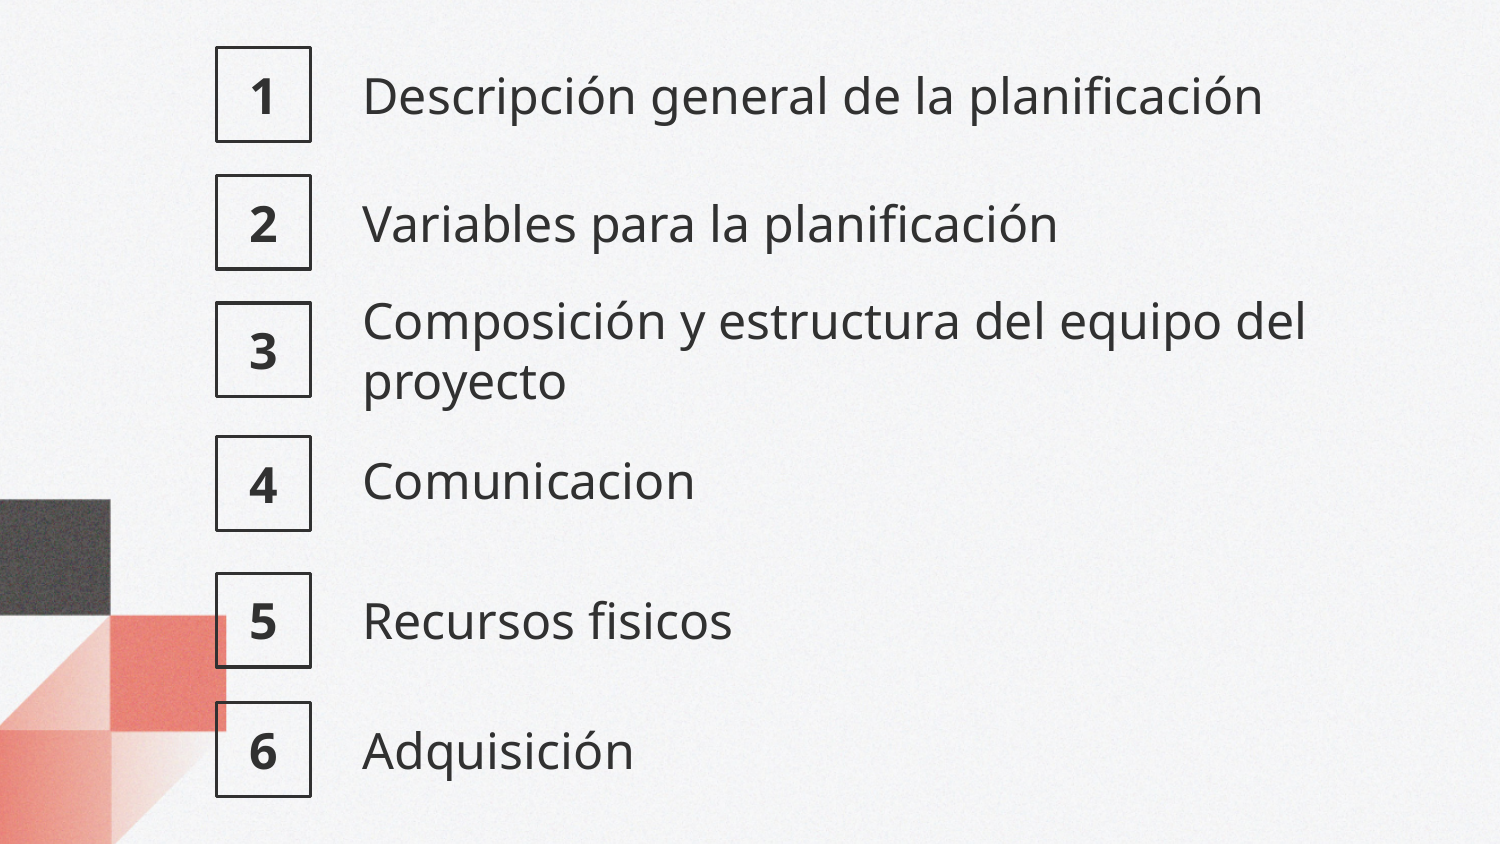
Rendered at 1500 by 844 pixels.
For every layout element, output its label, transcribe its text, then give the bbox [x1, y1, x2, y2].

title 1 [215, 46, 312, 143]
title 3 [215, 301, 312, 398]
title 2 [215, 174, 312, 271]
title Comunicacion [347, 436, 1500, 523]
title Descripción general de la planificación [347, 50, 1500, 138]
title Variables para la planificación [347, 178, 1500, 266]
title Composición y estructura del equipo del proyecto [347, 306, 1500, 394]
title 6 [215, 701, 312, 798]
title Recursos fisicos [347, 576, 1500, 664]
title 4 [215, 435, 312, 532]
title Adquisición [347, 706, 1500, 793]
title 5 [215, 572, 312, 669]
picture [0, 0, 1500, 844]
